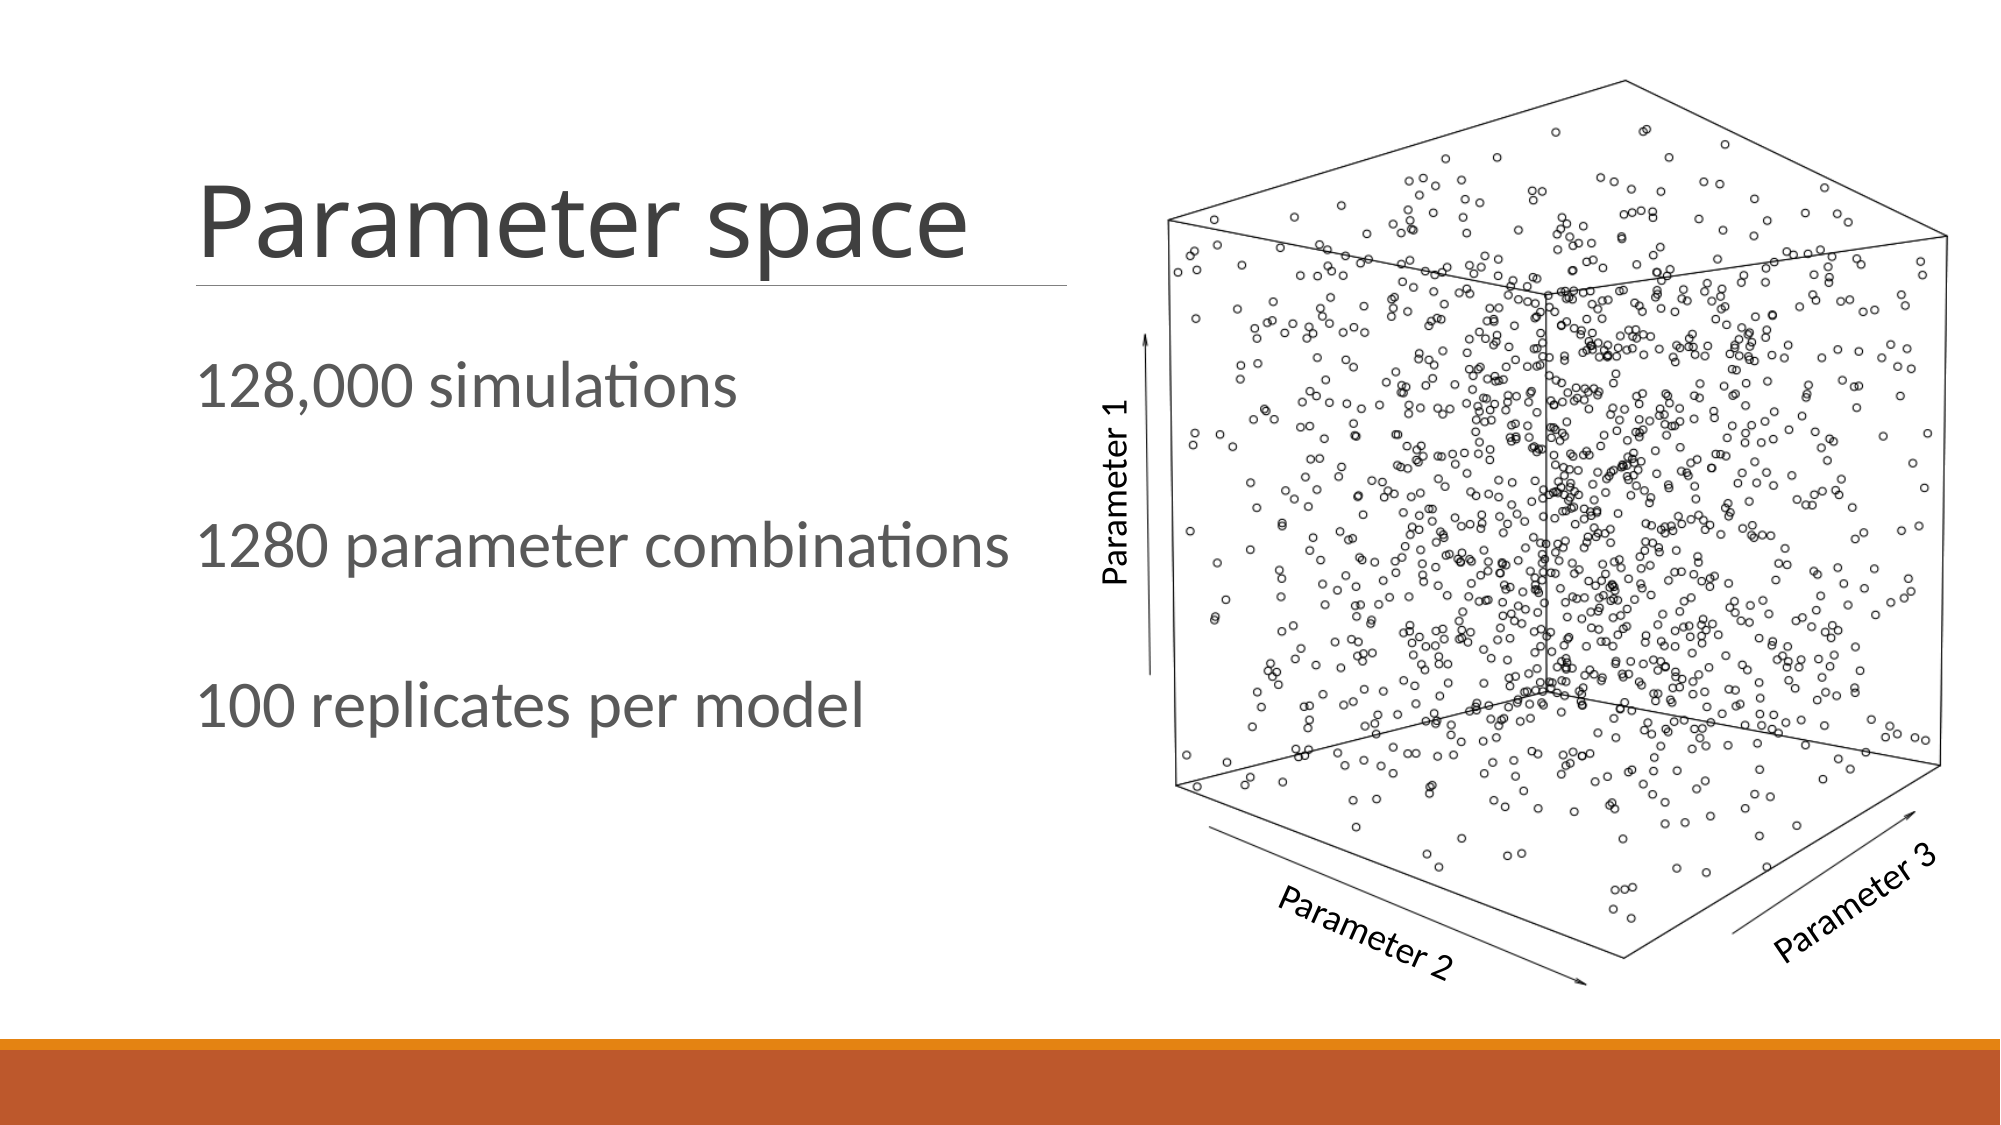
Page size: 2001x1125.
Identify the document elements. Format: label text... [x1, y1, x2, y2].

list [1067, 46, 2000, 1029]
title Parameter space [180, 47, 1065, 285]
text_box 128,000 simulations 1280 parameter combinations 100 replicates per model [179, 333, 1036, 748]
